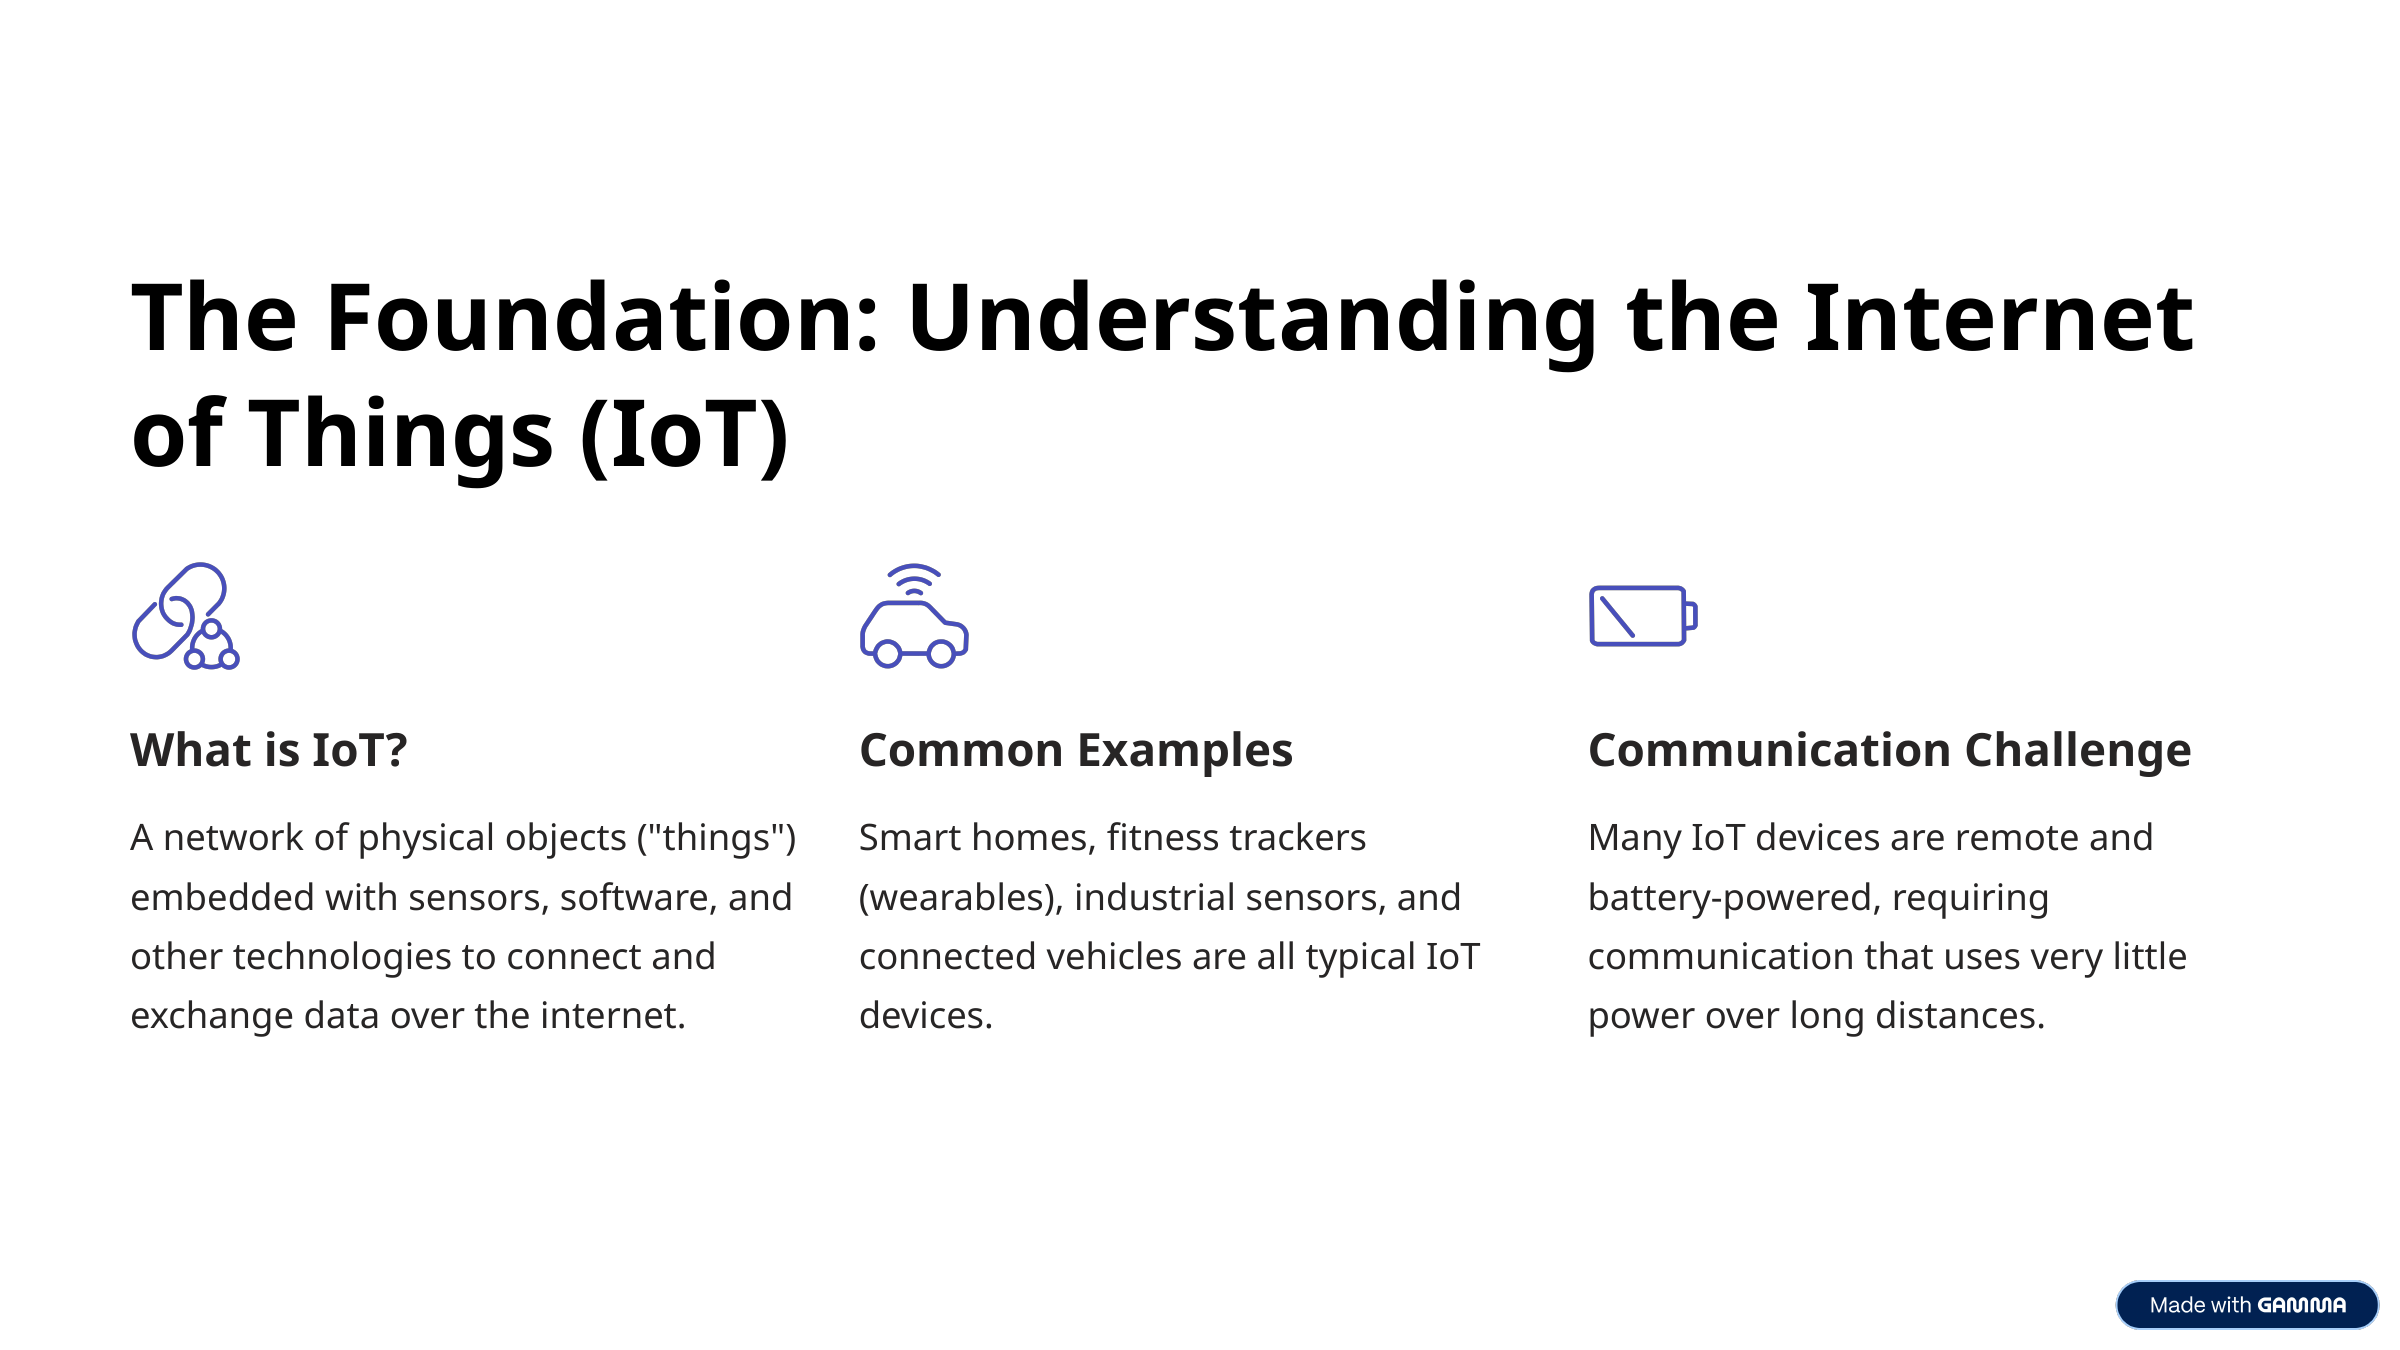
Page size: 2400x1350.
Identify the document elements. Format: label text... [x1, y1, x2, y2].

picture [2106, 1271, 2389, 1339]
text_box Common Examples [858, 718, 1324, 777]
text_box What is IoT? [130, 718, 596, 777]
text_box Communication Challenge [1587, 718, 2188, 777]
picture [858, 560, 971, 672]
picture [130, 560, 242, 672]
text_box The Foundation: Understanding the Internet of Things (IoT) [130, 253, 2270, 486]
text_box A network of physical objects ("things") embedded with sensors, software, and other technologies to connect and exchange data over the internet. [130, 798, 813, 1097]
text_box Many IoT devices are remote and battery-powered, requiring communication that uses very little power over long distances. [1587, 798, 2270, 1037]
picture [1587, 560, 1700, 672]
text_box Smart homes, fitness trackers (wearables), industrial sensors, and connected vehicles are all typical IoT devices. [858, 798, 1541, 1037]
